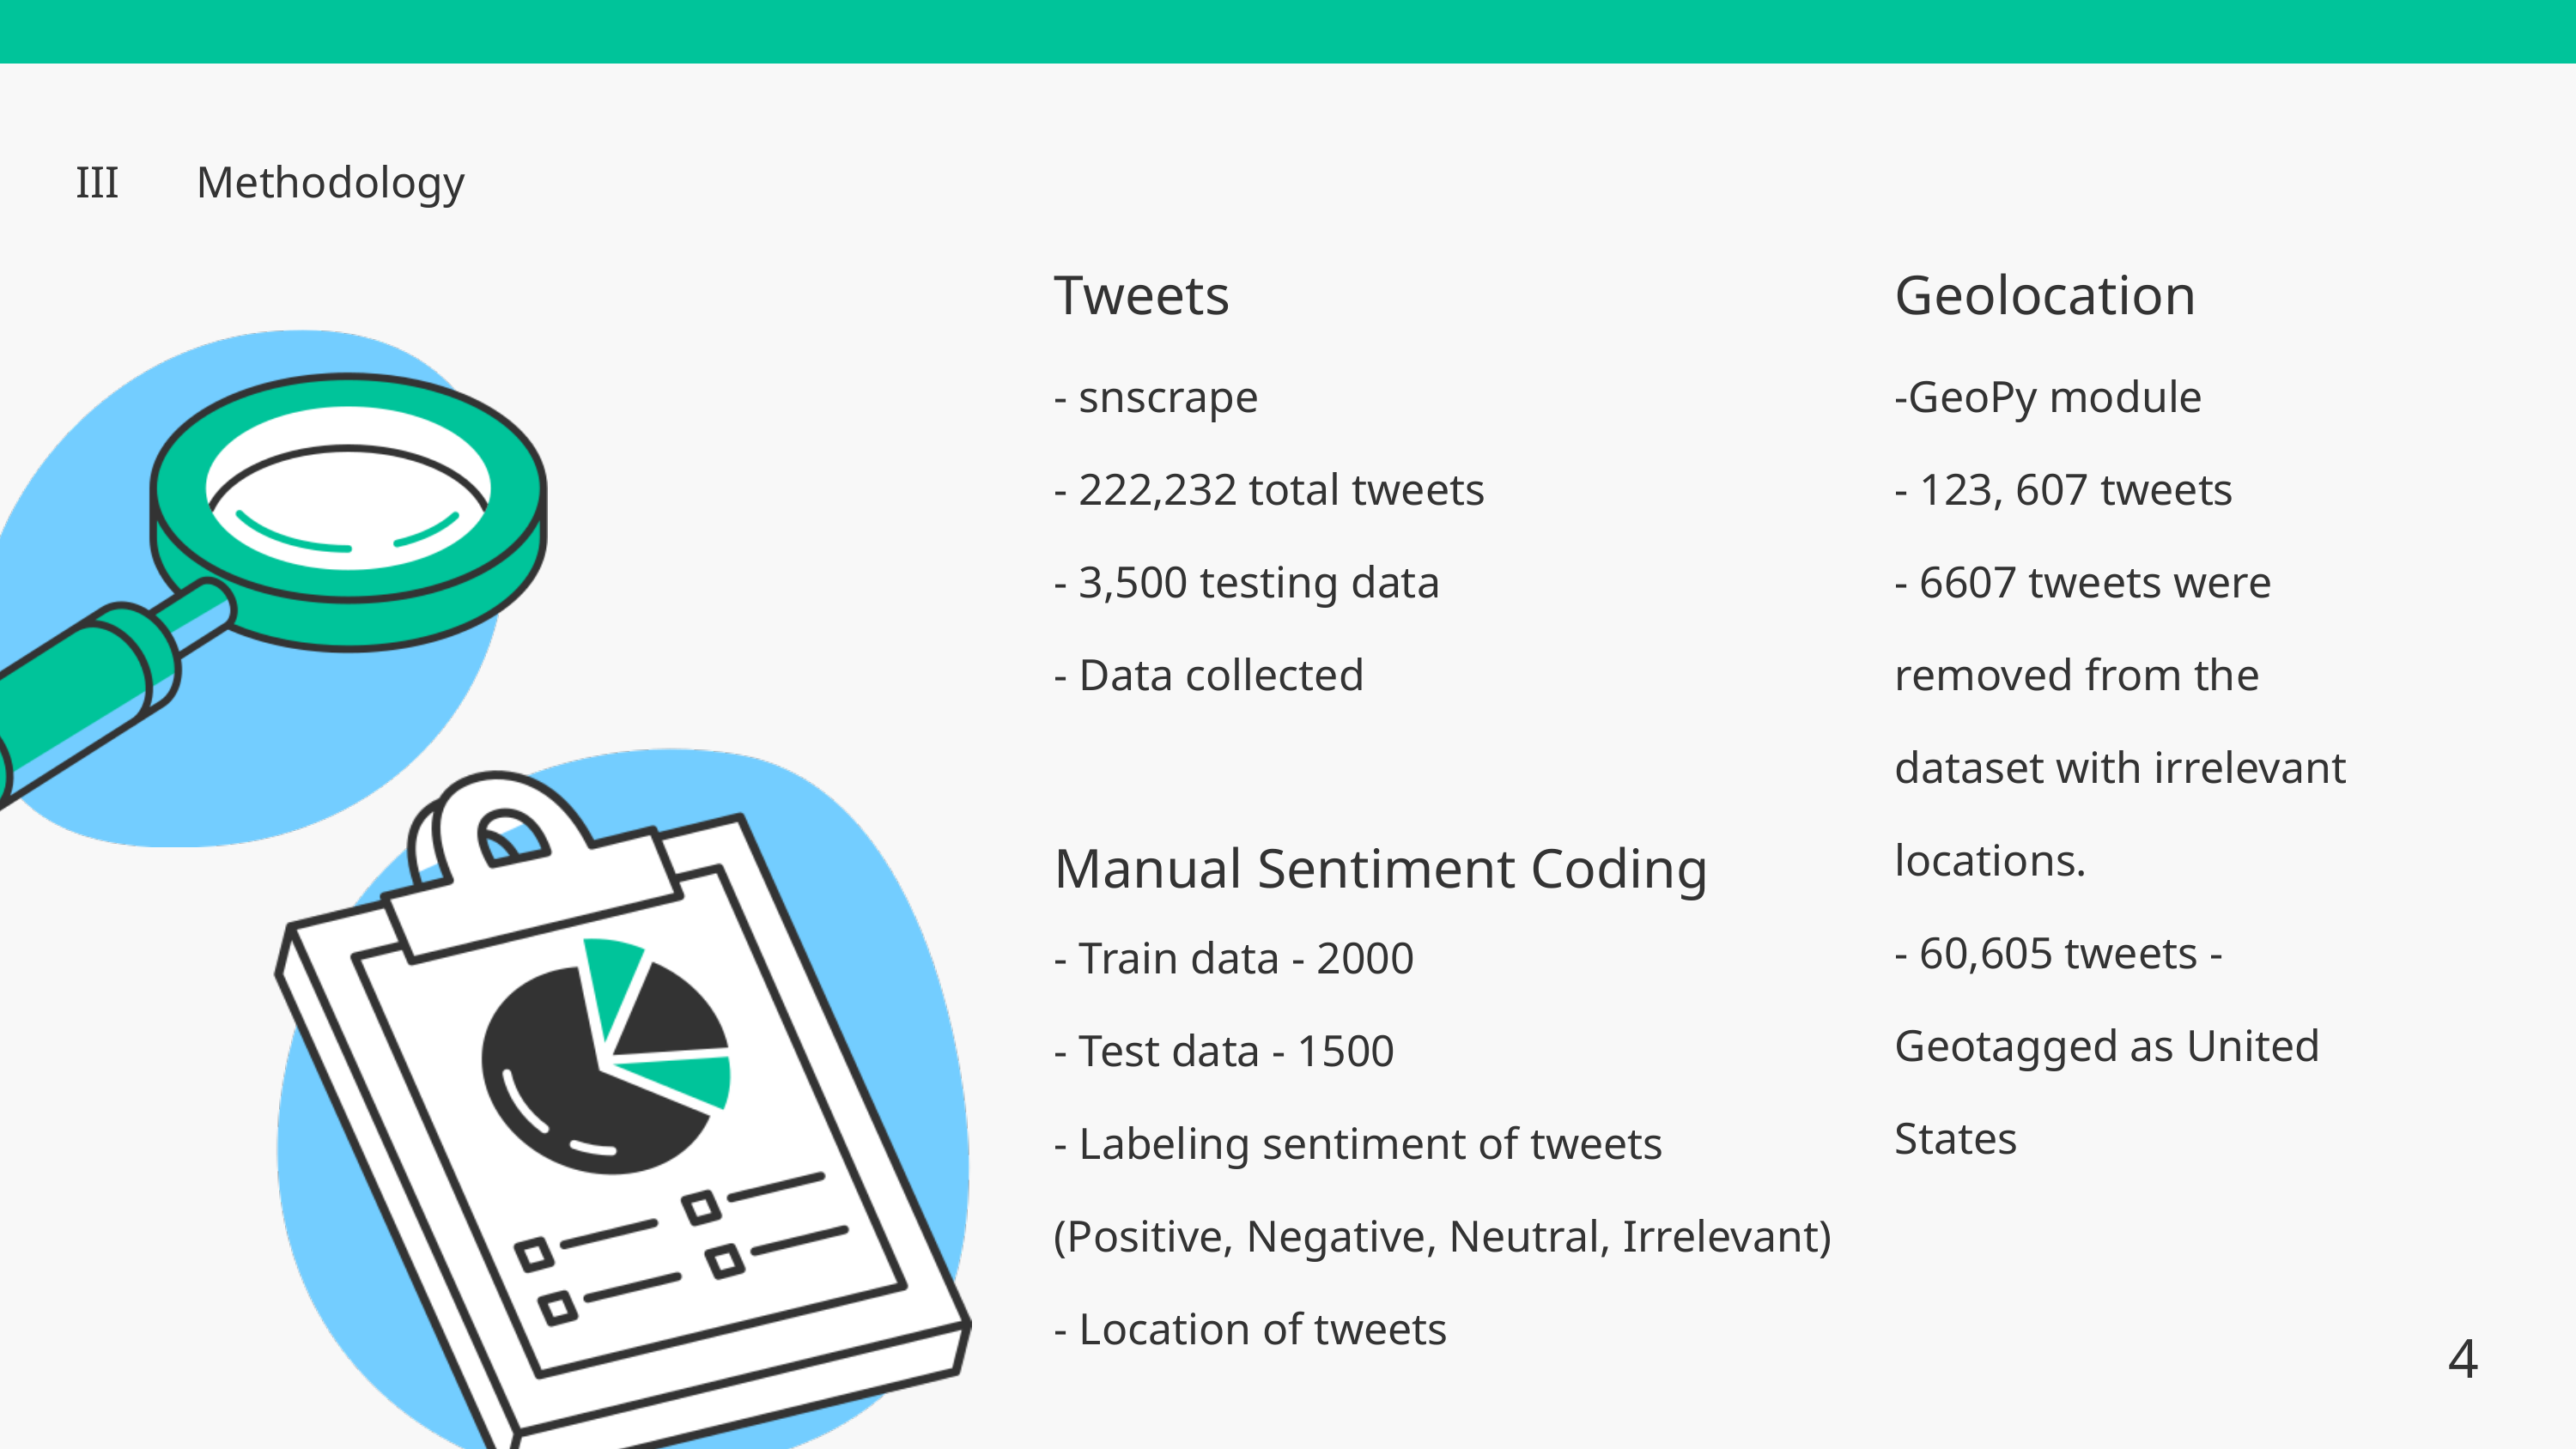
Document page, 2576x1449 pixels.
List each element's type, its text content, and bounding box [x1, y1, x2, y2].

text_box 4 [2383, 1286, 2480, 1390]
text_box Geolocation [1894, 222, 2398, 325]
picture [0, 330, 972, 1449]
text_box - Train data - 2000 - Test data - 1500 - Labeling sentiment of tweets (Positive, Negative, Neutral, Irrelevant) - Location of tweets [1054, 889, 1851, 1354]
text_box [0, 0, 2576, 64]
text_box -GeoPy module - 123, 607 tweets - 6607 tweets were removed from the dataset with irrelevant locations. - 60,605 tweets - Geotagged as United States [1894, 328, 2398, 1256]
text_box Tweets [1054, 222, 1558, 325]
text_box Manual Sentiment Coding [1054, 795, 1790, 899]
text_box Methodology [196, 144, 1689, 207]
text_box - snscrape - 222,232 total tweets - 3,500 testing data - Data collected [1054, 328, 1790, 795]
text_box III [59, 144, 136, 207]
